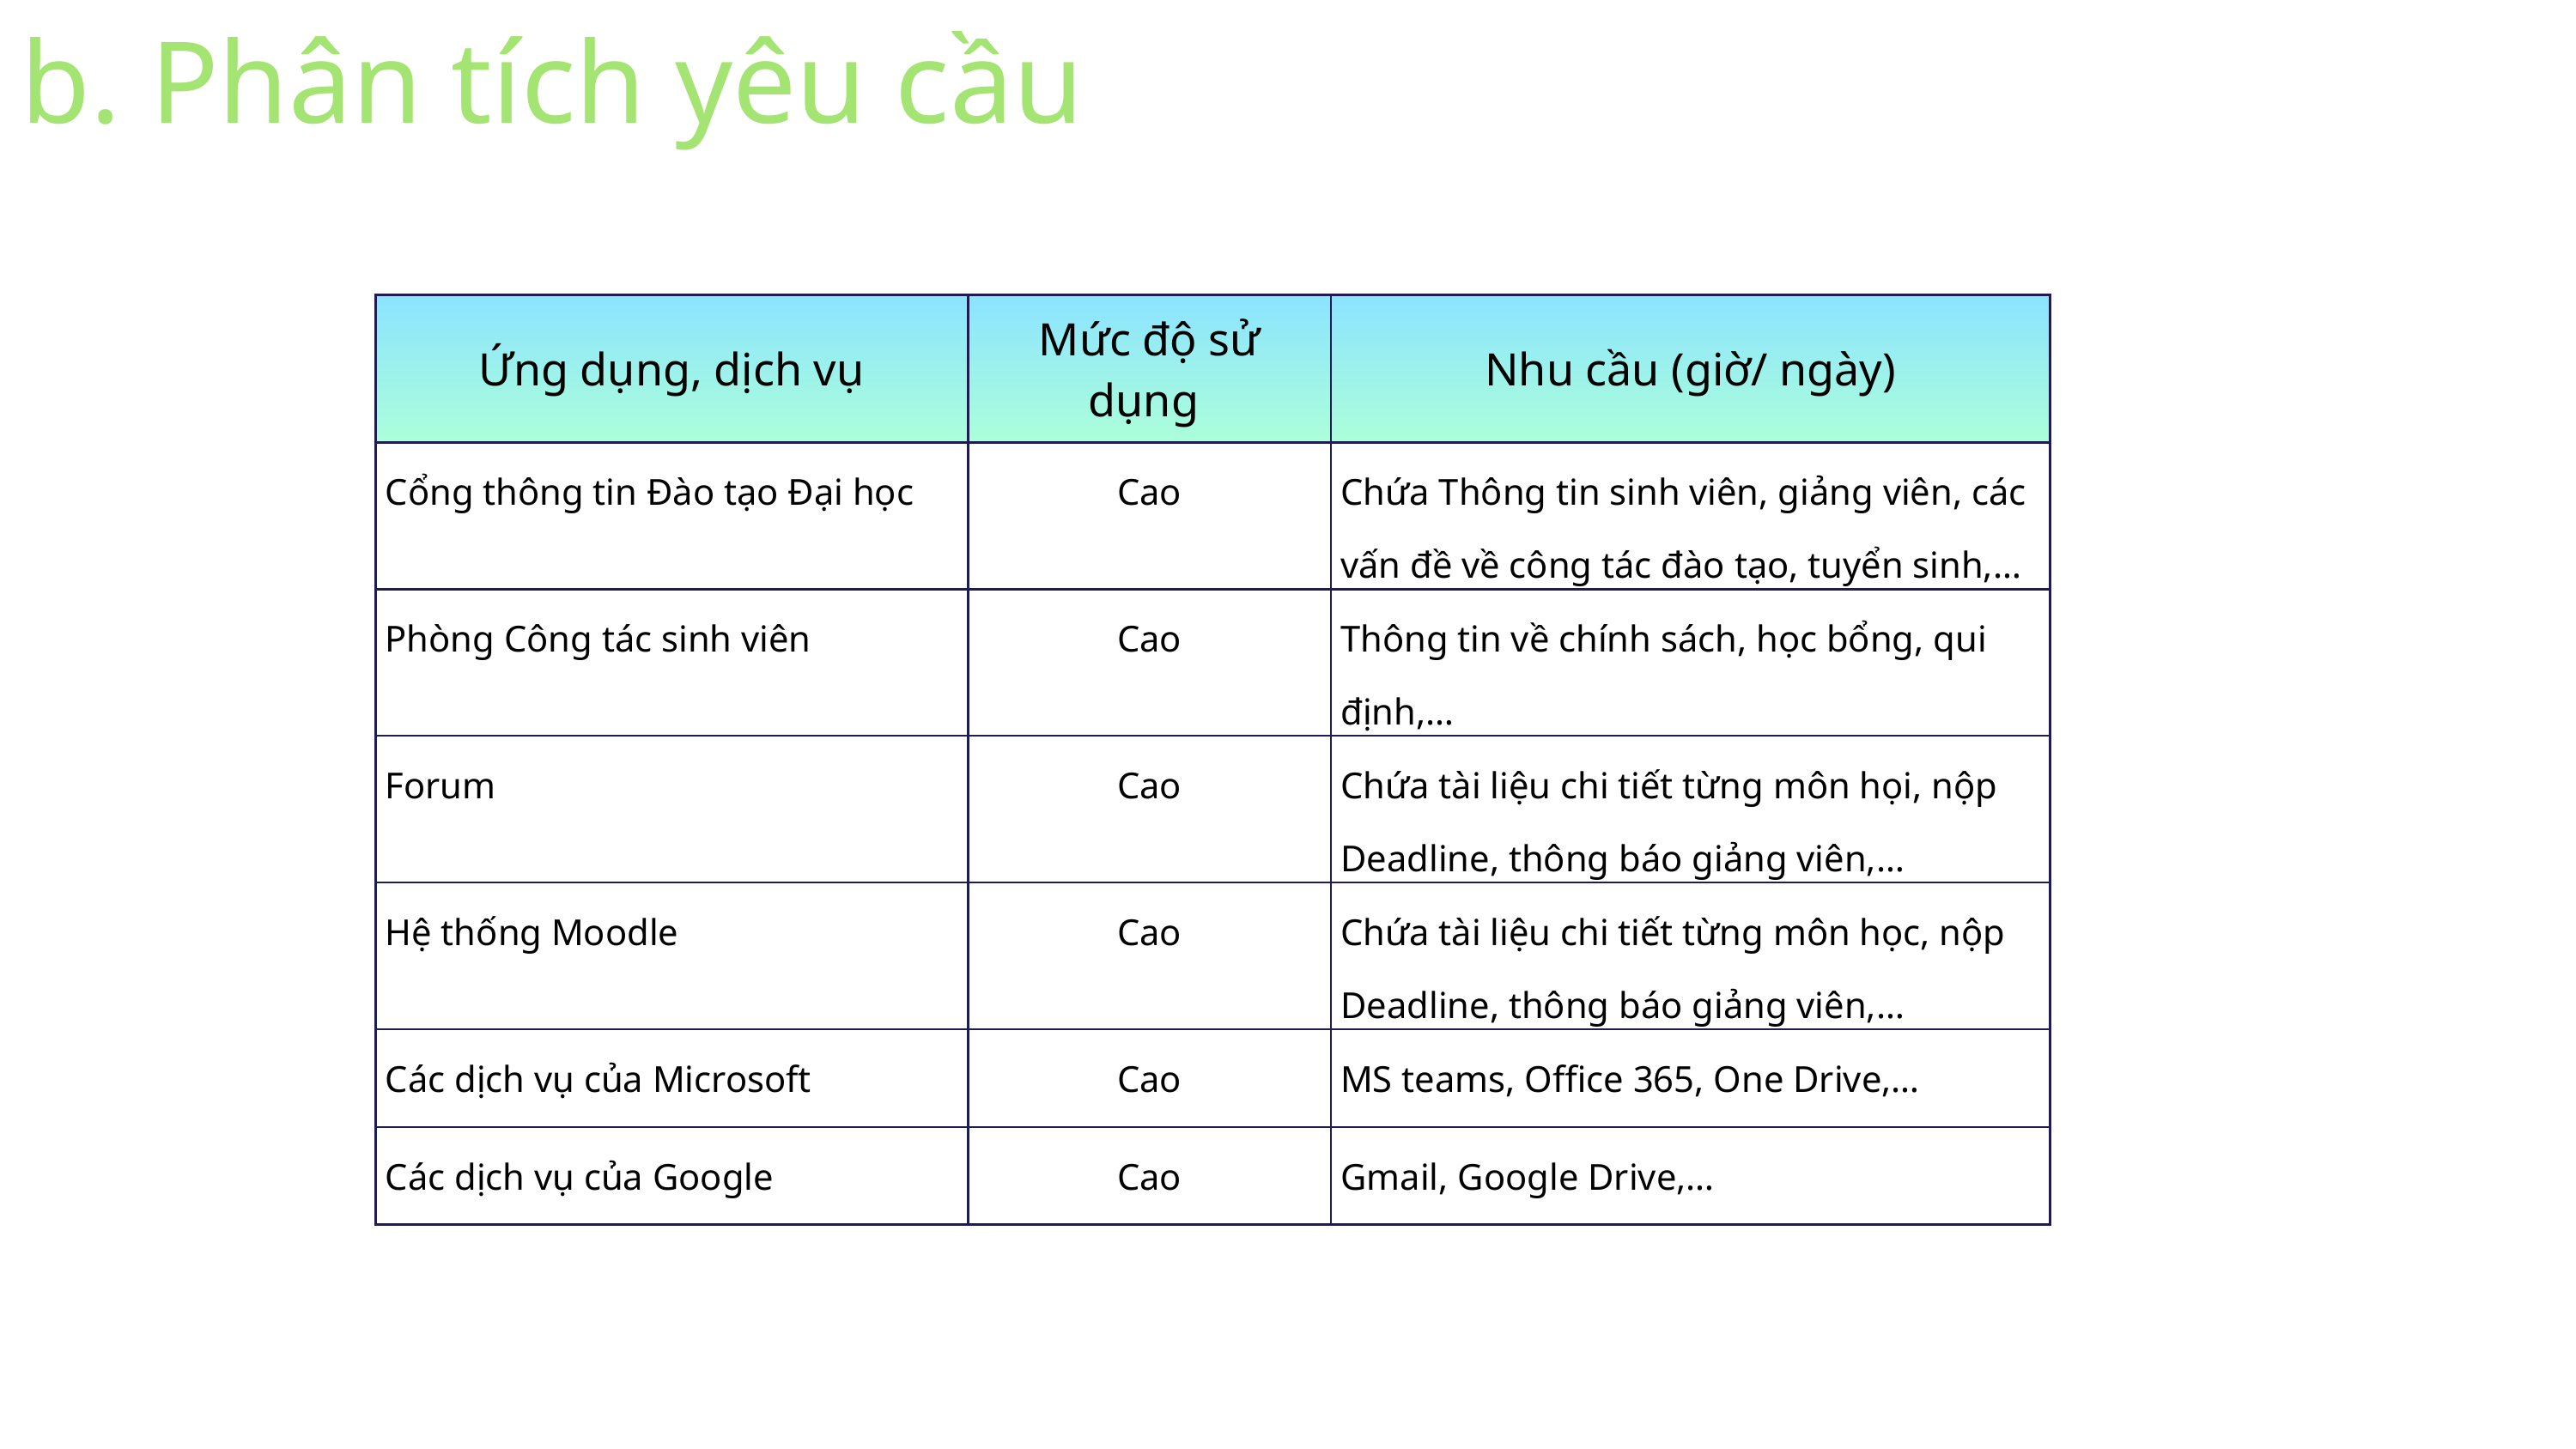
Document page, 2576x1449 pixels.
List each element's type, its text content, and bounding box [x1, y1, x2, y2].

table_cell Cao [969, 591, 1330, 735]
table_cell Chứa Thông tin sinh viên, giảng viên, các vấn đề về công tác đào tạo, tuyển sinh,… [1332, 444, 2049, 588]
table_cell Chứa tài liệu chi tiết từng môn họi, nộp Deadline, thông báo giảng viên,… [1332, 737, 2049, 882]
table_cell Các dịch vụ của Microsoft [377, 1030, 967, 1126]
table_header Nhu cầu (giờ/ ngày) [1332, 296, 2049, 441]
table_cell Các dịch vụ của Google [377, 1128, 967, 1223]
table_cell MS teams, Office 365, One Drive,… [1332, 1030, 2049, 1126]
table_header Ứng dụng, dịch vụ [377, 296, 967, 441]
table_cell Gmail, Google Drive,… [1332, 1128, 2049, 1223]
table_header Mức độ sử dụng [969, 296, 1330, 441]
table_cell Forum [377, 737, 967, 882]
table_cell Cao [969, 1128, 1330, 1223]
table_cell Thông tin về chính sách, học bổng, qui định,… [1332, 591, 2049, 735]
text_box b. Phân tích yêu cầu [21, 0, 1607, 146]
table_cell Cổng thông tin Đào tạo Đại học [377, 444, 967, 588]
table_cell Cao [969, 737, 1330, 882]
table_cell Phòng Công tác sinh viên [377, 591, 967, 735]
table_cell Cao [969, 444, 1330, 588]
table_cell Cao [969, 883, 1330, 1028]
table_cell Chứa tài liệu chi tiết từng môn học, nộp Deadline, thông báo giảng viên,… [1332, 883, 2049, 1028]
table_cell Cao [969, 1030, 1330, 1126]
table_cell Hệ thống Moodle [377, 883, 967, 1028]
